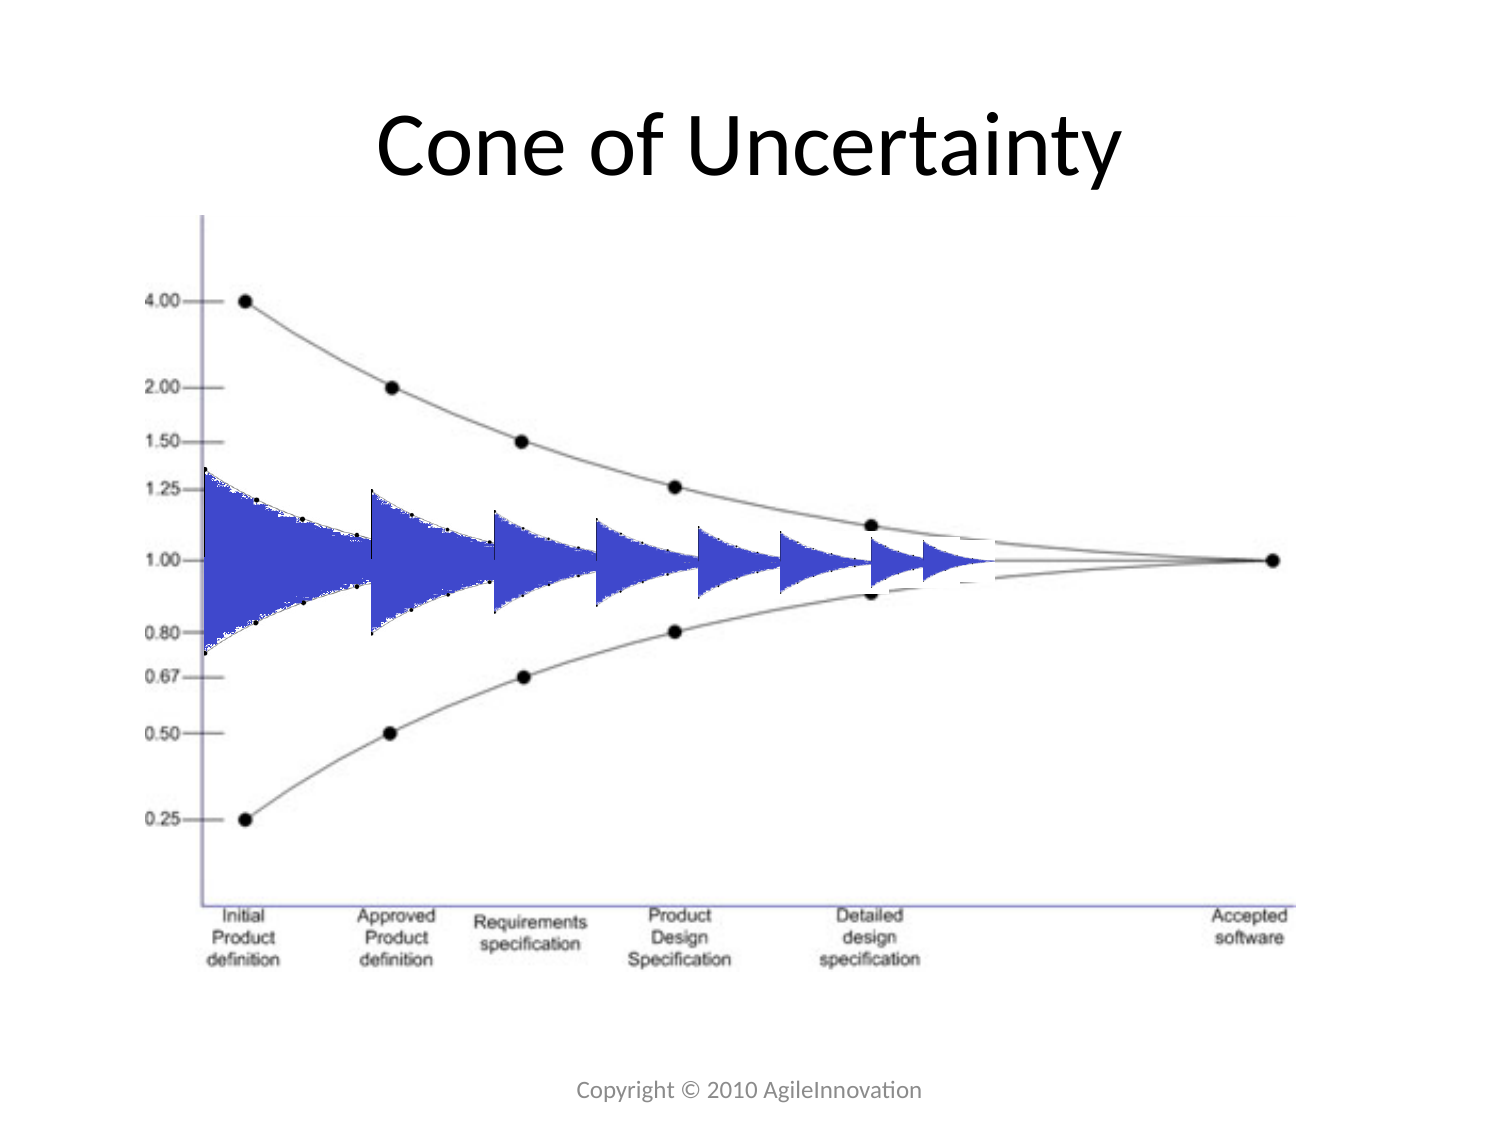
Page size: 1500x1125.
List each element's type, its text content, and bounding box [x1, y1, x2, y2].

picture [145, 215, 1296, 973]
footer Copyright © 2010 AgileInnovation [512, 1078, 988, 1099]
title Cone of Uncertainty [75, 45, 1425, 233]
